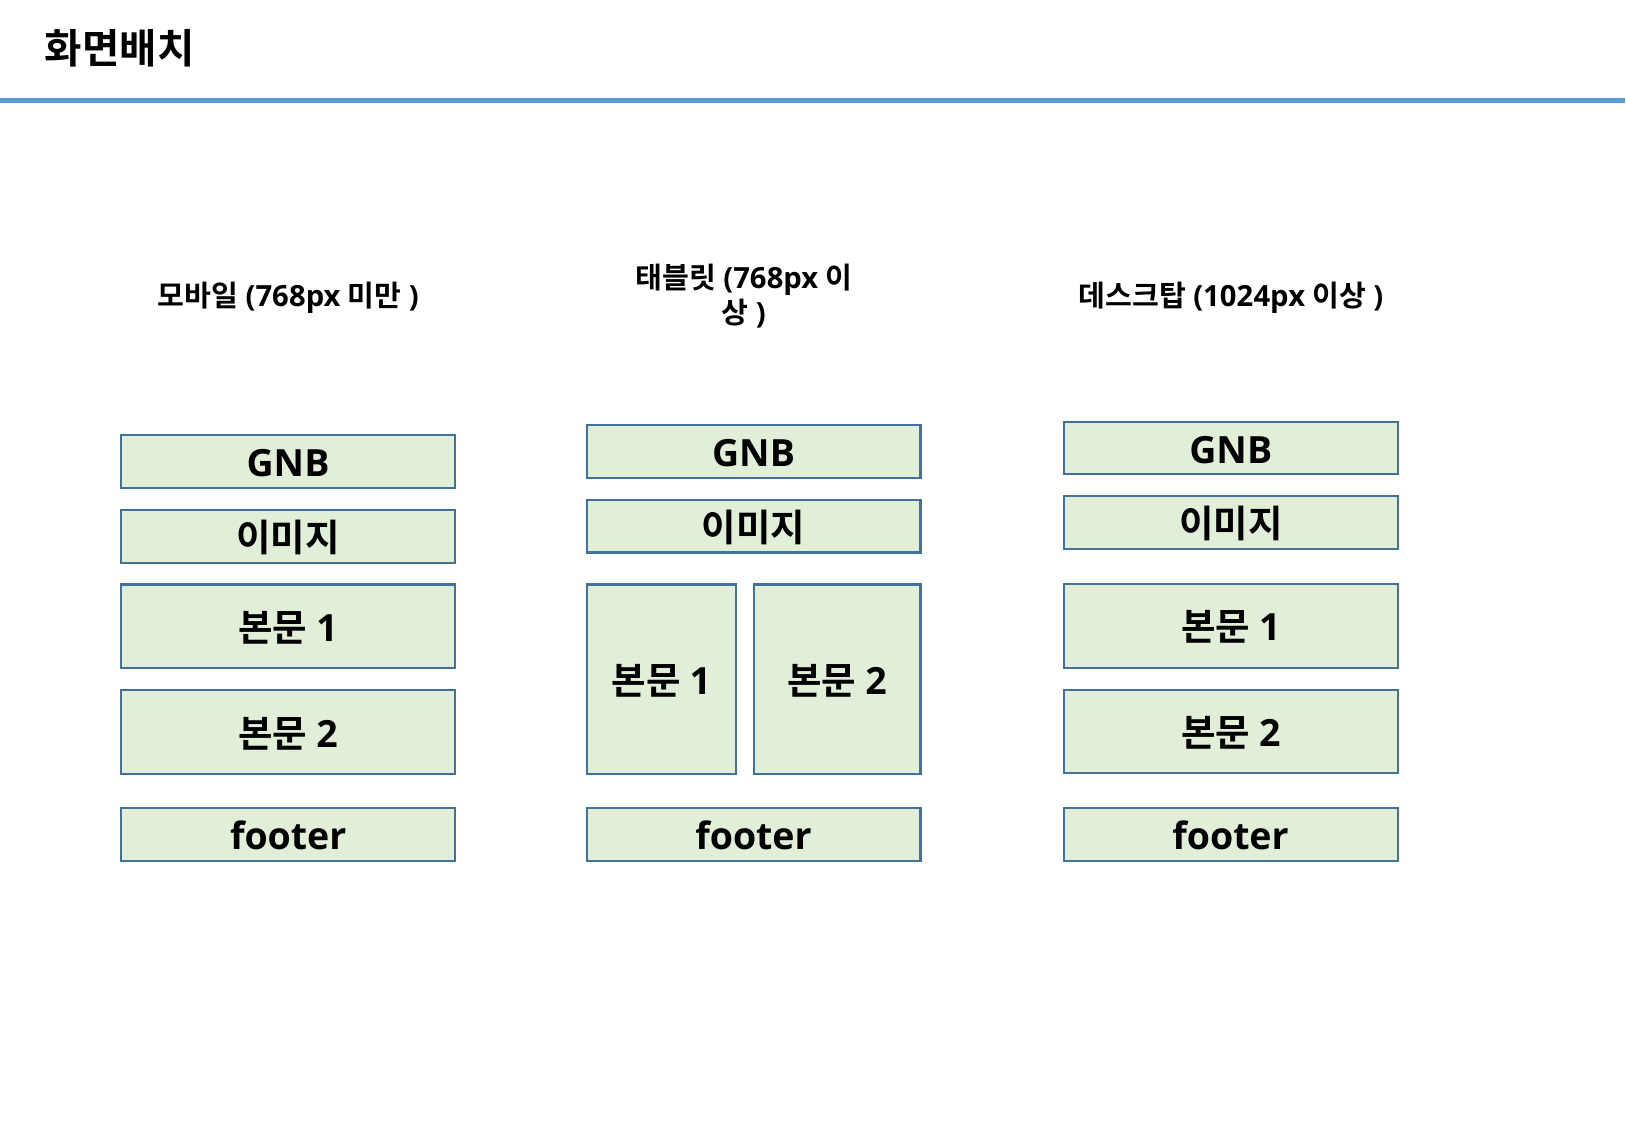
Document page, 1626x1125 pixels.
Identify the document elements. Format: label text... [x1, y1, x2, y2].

text_box 이미지 [586, 499, 921, 553]
text_box 이미지 [1063, 496, 1398, 550]
text_box footer [586, 808, 921, 862]
title 화면배치 [44, 0, 1108, 102]
text_box 본문1 [121, 584, 456, 669]
text_box 데스크탑(1024px이상) [1044, 264, 1418, 325]
text_box footer [121, 808, 456, 862]
text_box 태블릿(768px이상) [602, 264, 886, 325]
text_box 이미지 [121, 509, 456, 563]
text_box 본문2 [1063, 689, 1398, 774]
text_box 본문2 [753, 584, 921, 775]
text_box 모바일(768px미만) [132, 264, 444, 325]
text_box 본문1 [586, 584, 736, 775]
text_box GNB [121, 435, 456, 489]
text_box 본문1 [1063, 583, 1398, 668]
text_box footer [1063, 808, 1398, 862]
text_box GNB [1063, 421, 1398, 475]
text_box 본문2 [121, 690, 456, 775]
text_box GNB [586, 425, 921, 478]
